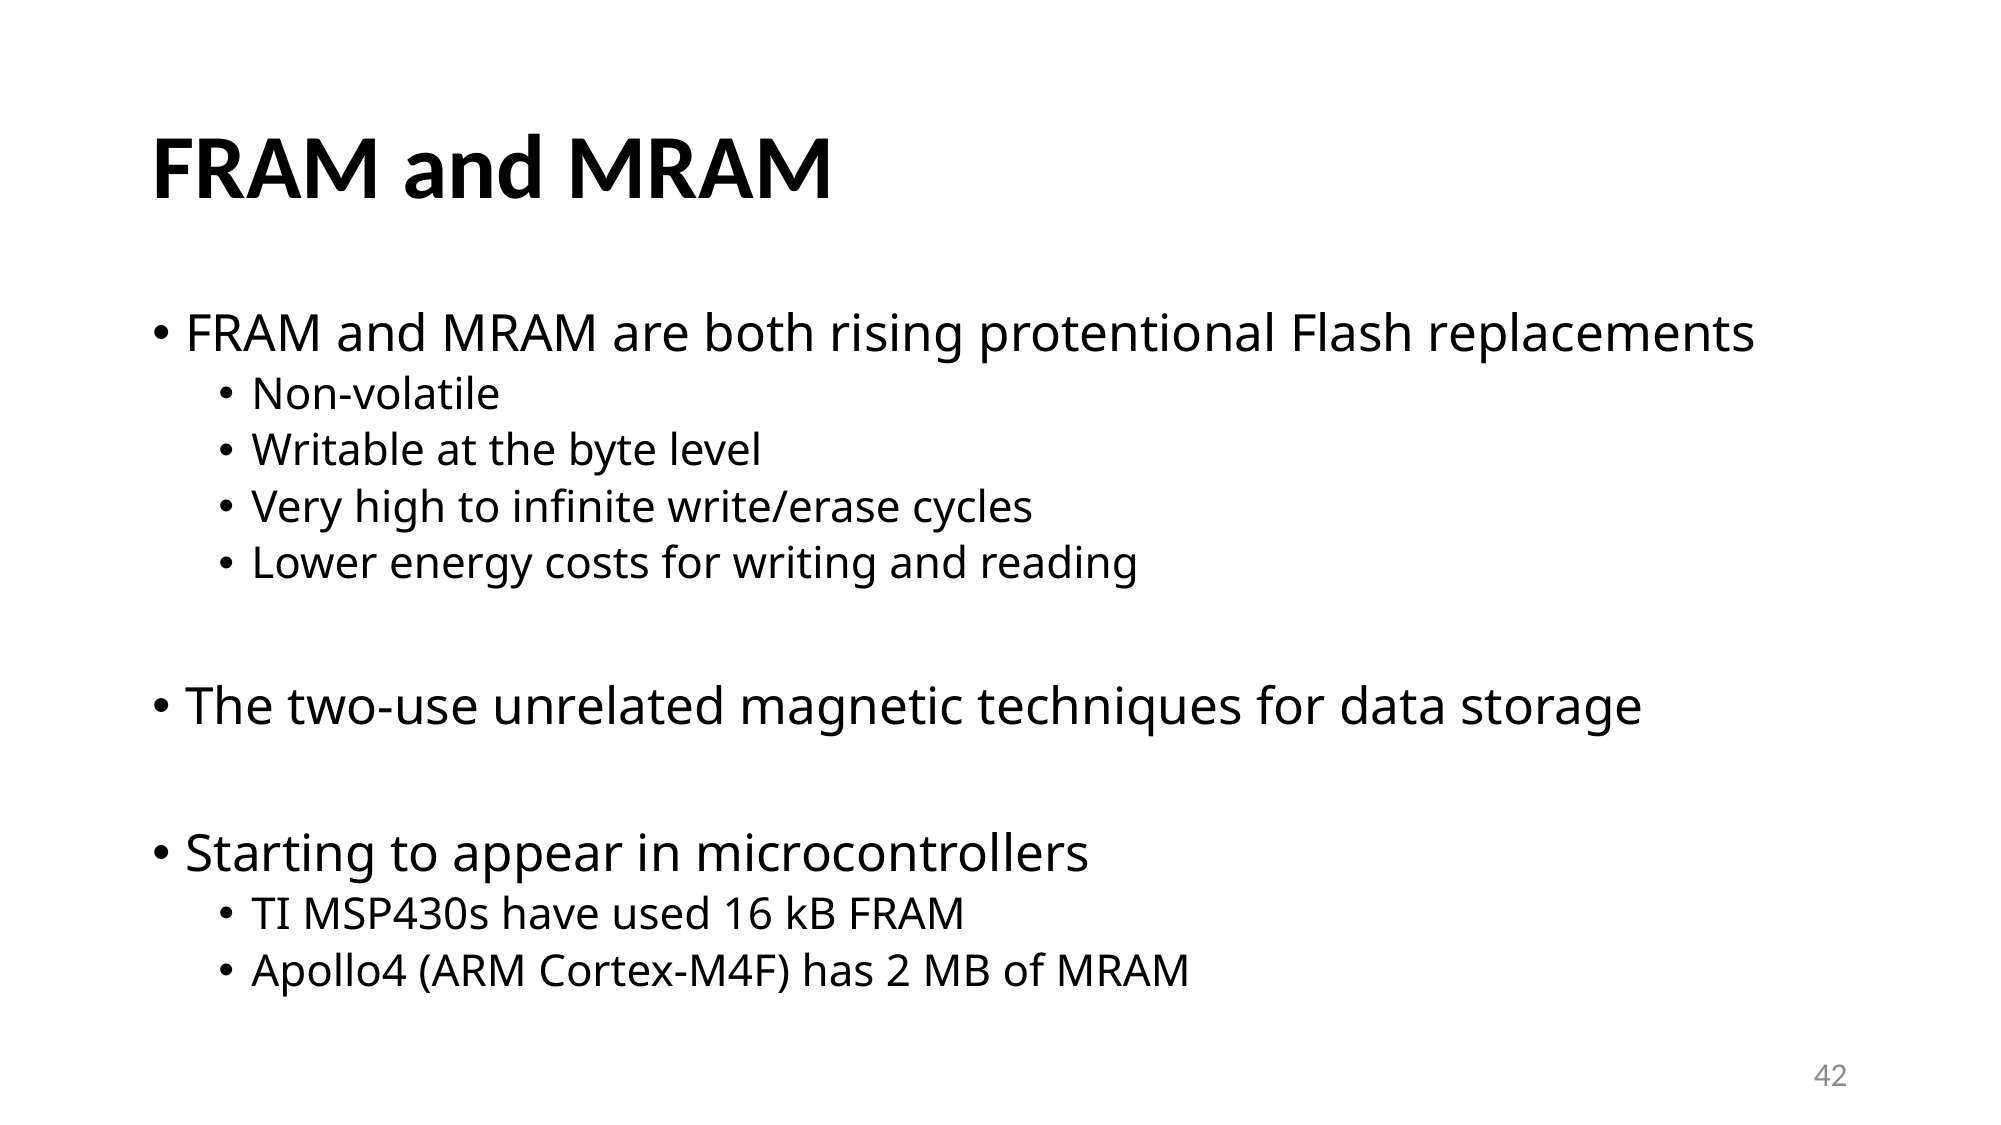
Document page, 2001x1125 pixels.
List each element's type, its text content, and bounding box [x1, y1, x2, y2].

title FRAM and MRAM [137, 59, 1863, 278]
list FRAM and MRAM are both rising protentional Flash replacements Non-volatile Writable at the byte level Very high to infinite write/erase cycles Lower energy costs for writing and reading The two-use unrelated magnetic techniques for data storage Starting to appear in microcontrollers TI MSP430s have used 16 kB FRAM Apollo4 (ARM Cortex-M4F) has 2 MB of MRAM [137, 299, 1863, 1014]
slide_number 42 [1412, 1042, 1863, 1103]
